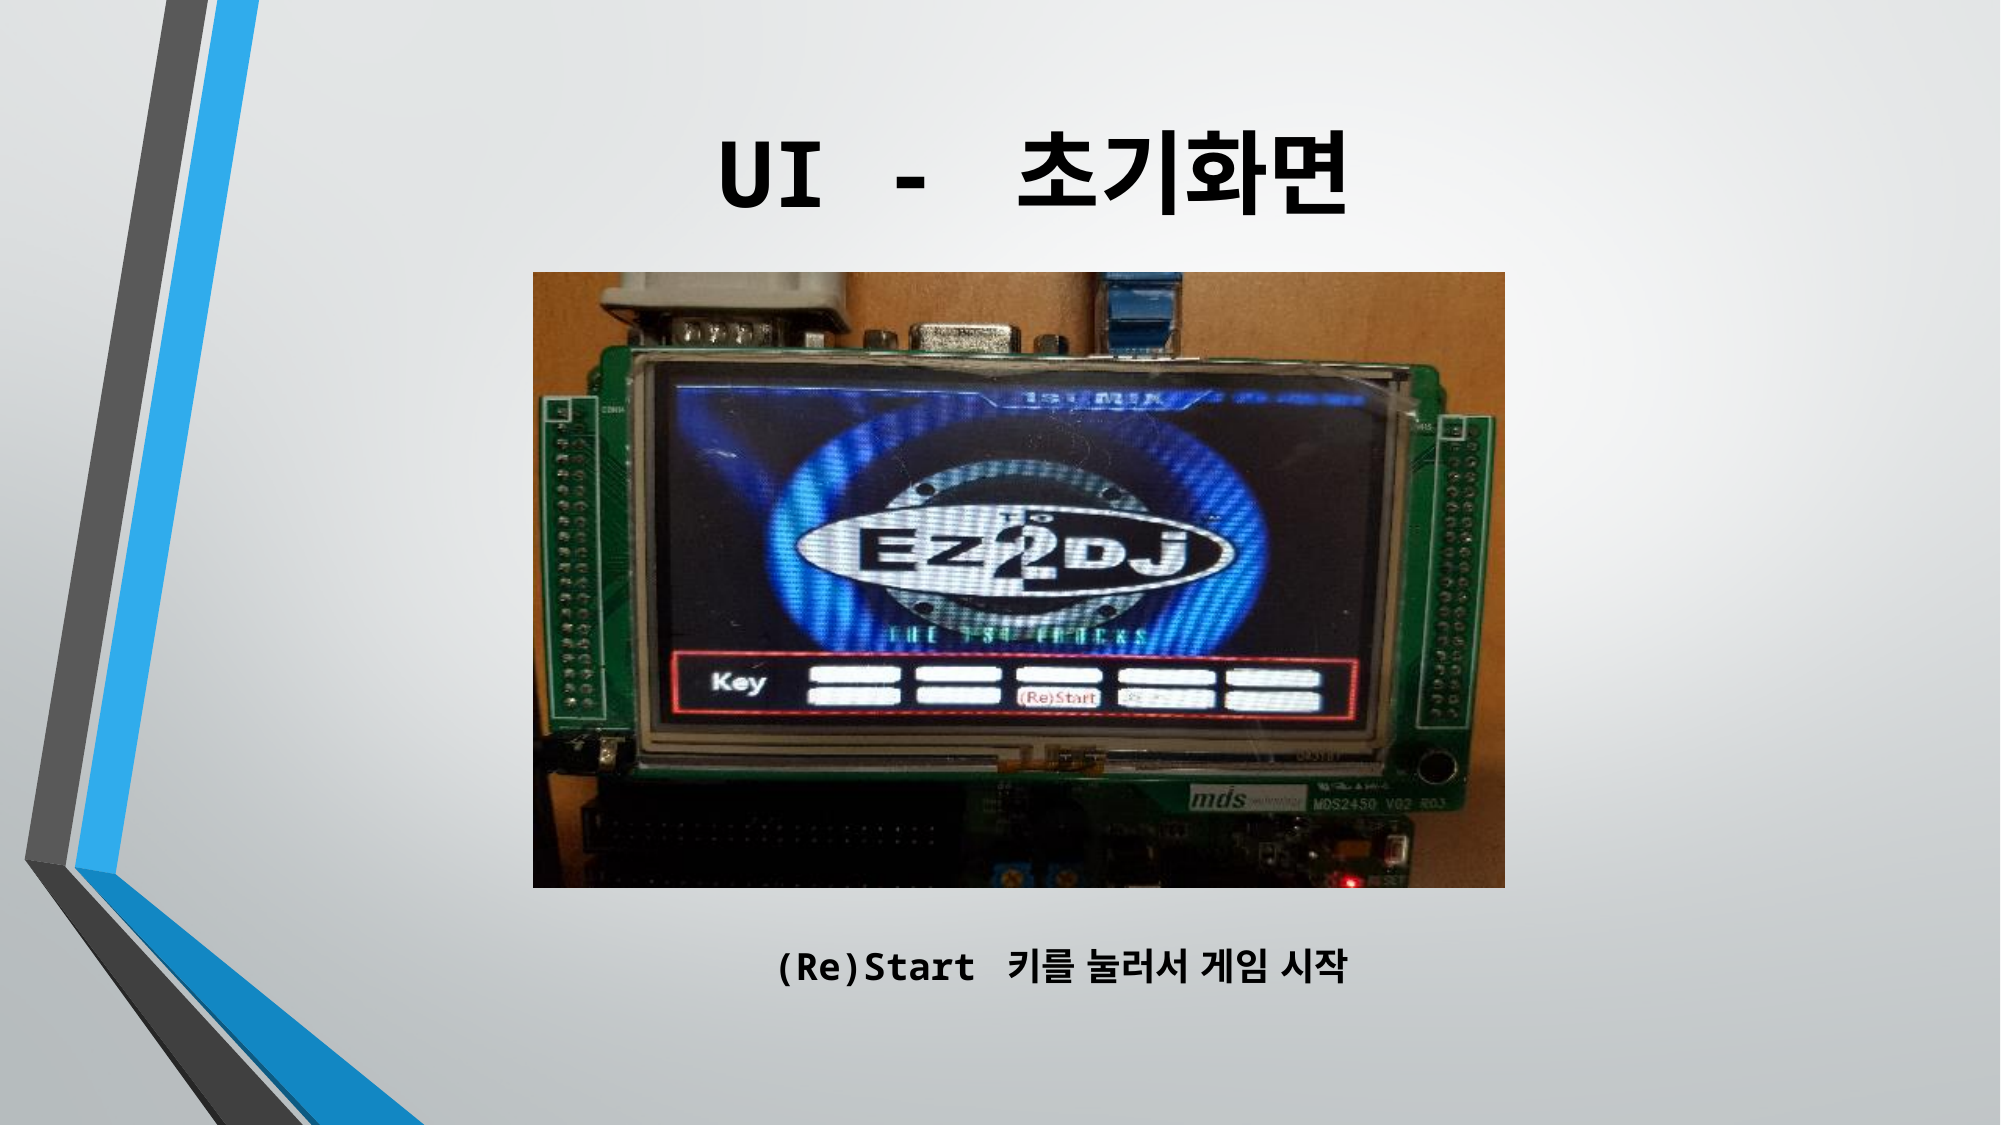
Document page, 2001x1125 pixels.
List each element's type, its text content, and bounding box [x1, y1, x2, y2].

title UI - 초기화면 [214, 27, 1858, 315]
picture [533, 272, 1505, 888]
text_box (Re)Start 키를 눌러서 게임 시작 [236, 935, 1887, 996]
